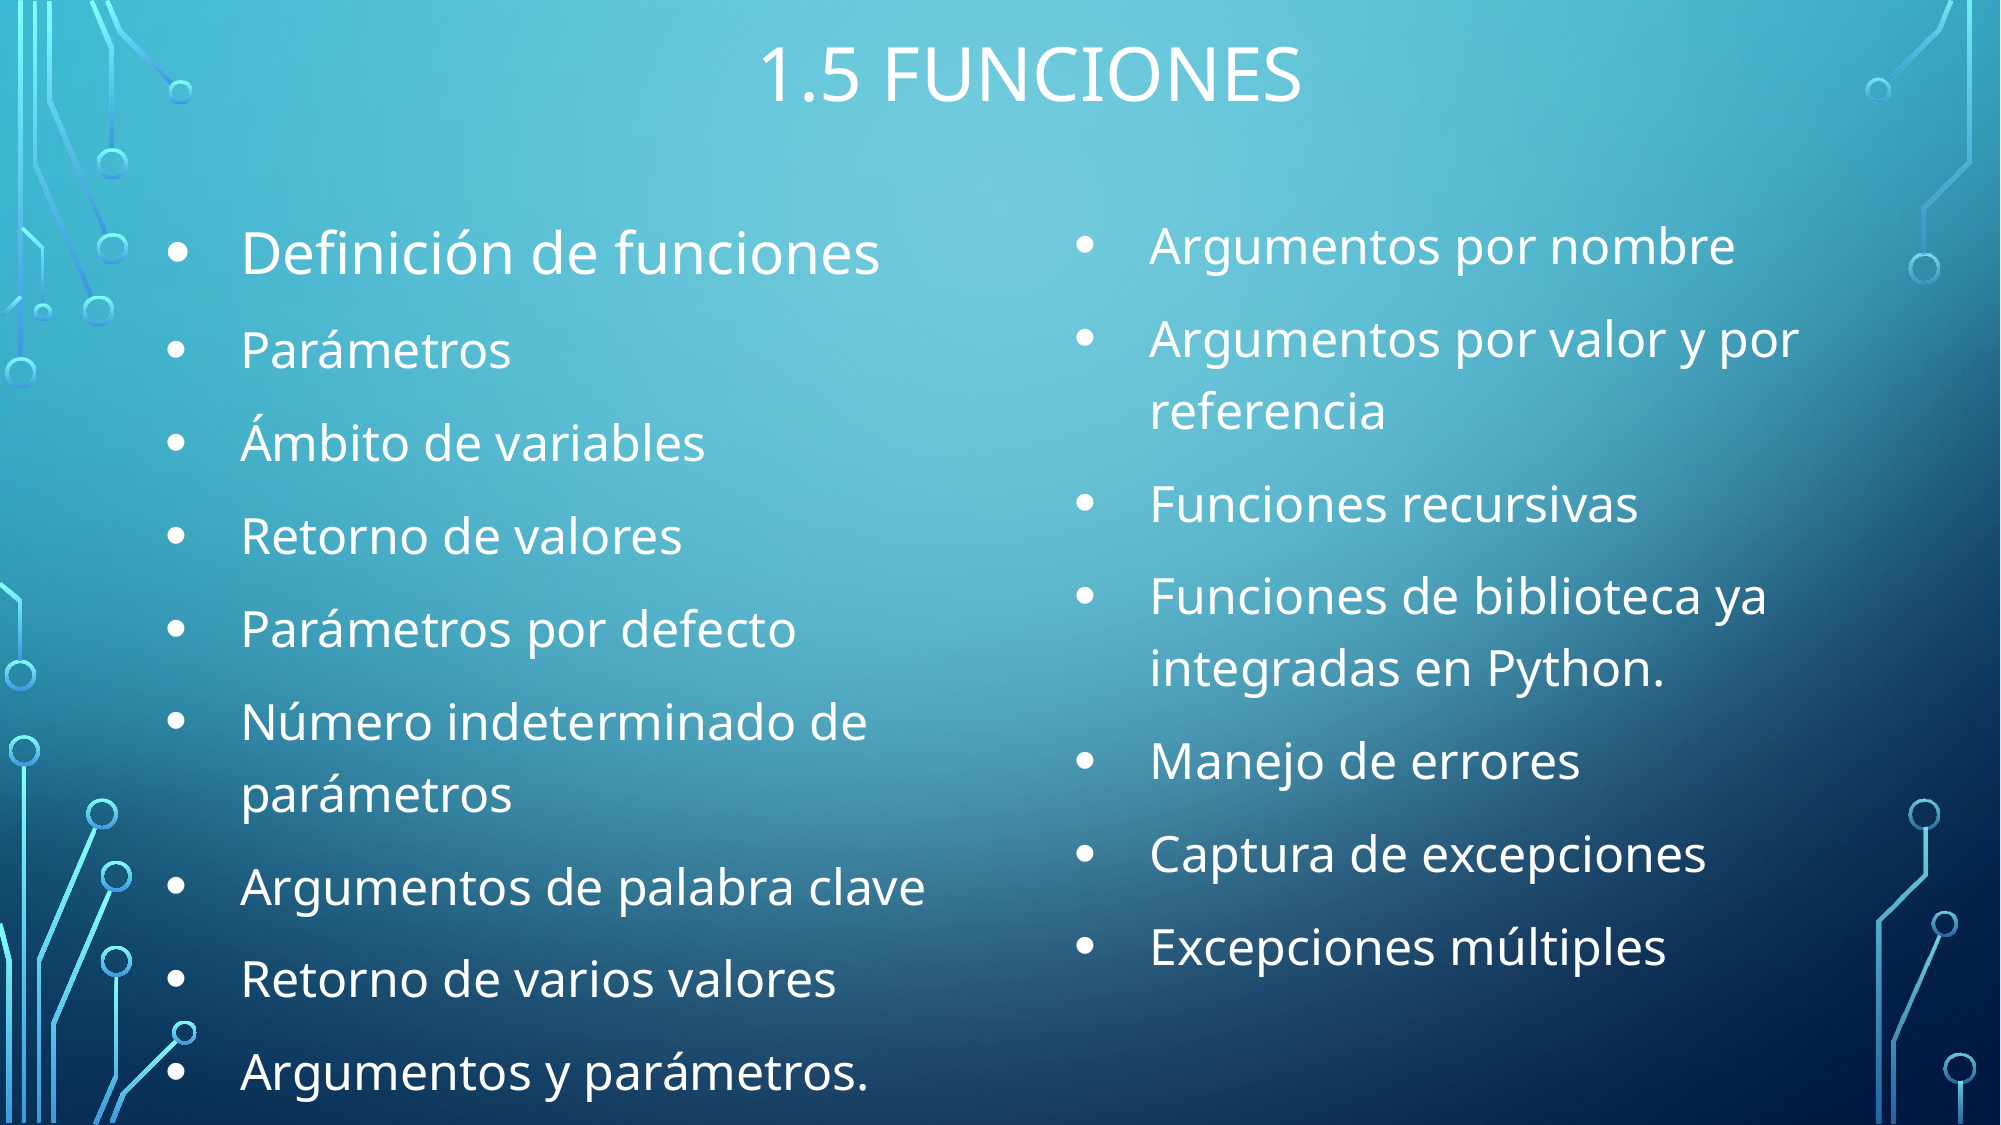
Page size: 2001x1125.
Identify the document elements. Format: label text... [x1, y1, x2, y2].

text_box 1.5 funciones [225, 0, 1835, 154]
list Definición de funciones Parámetros Ámbito de variables Retorno de valores Parámetros por defecto Número indeterminado de parámetros Argumentos de palabra clave Retorno de varios valores Argumentos y parámetros. Argumentos por nombre Argumentos por valor y por referencia Funciones recursivas Funciones de biblioteca ya integradas en Python. Manejo de errores Captura de excepciones Excepciones múltiples [150, 194, 2000, 1125]
